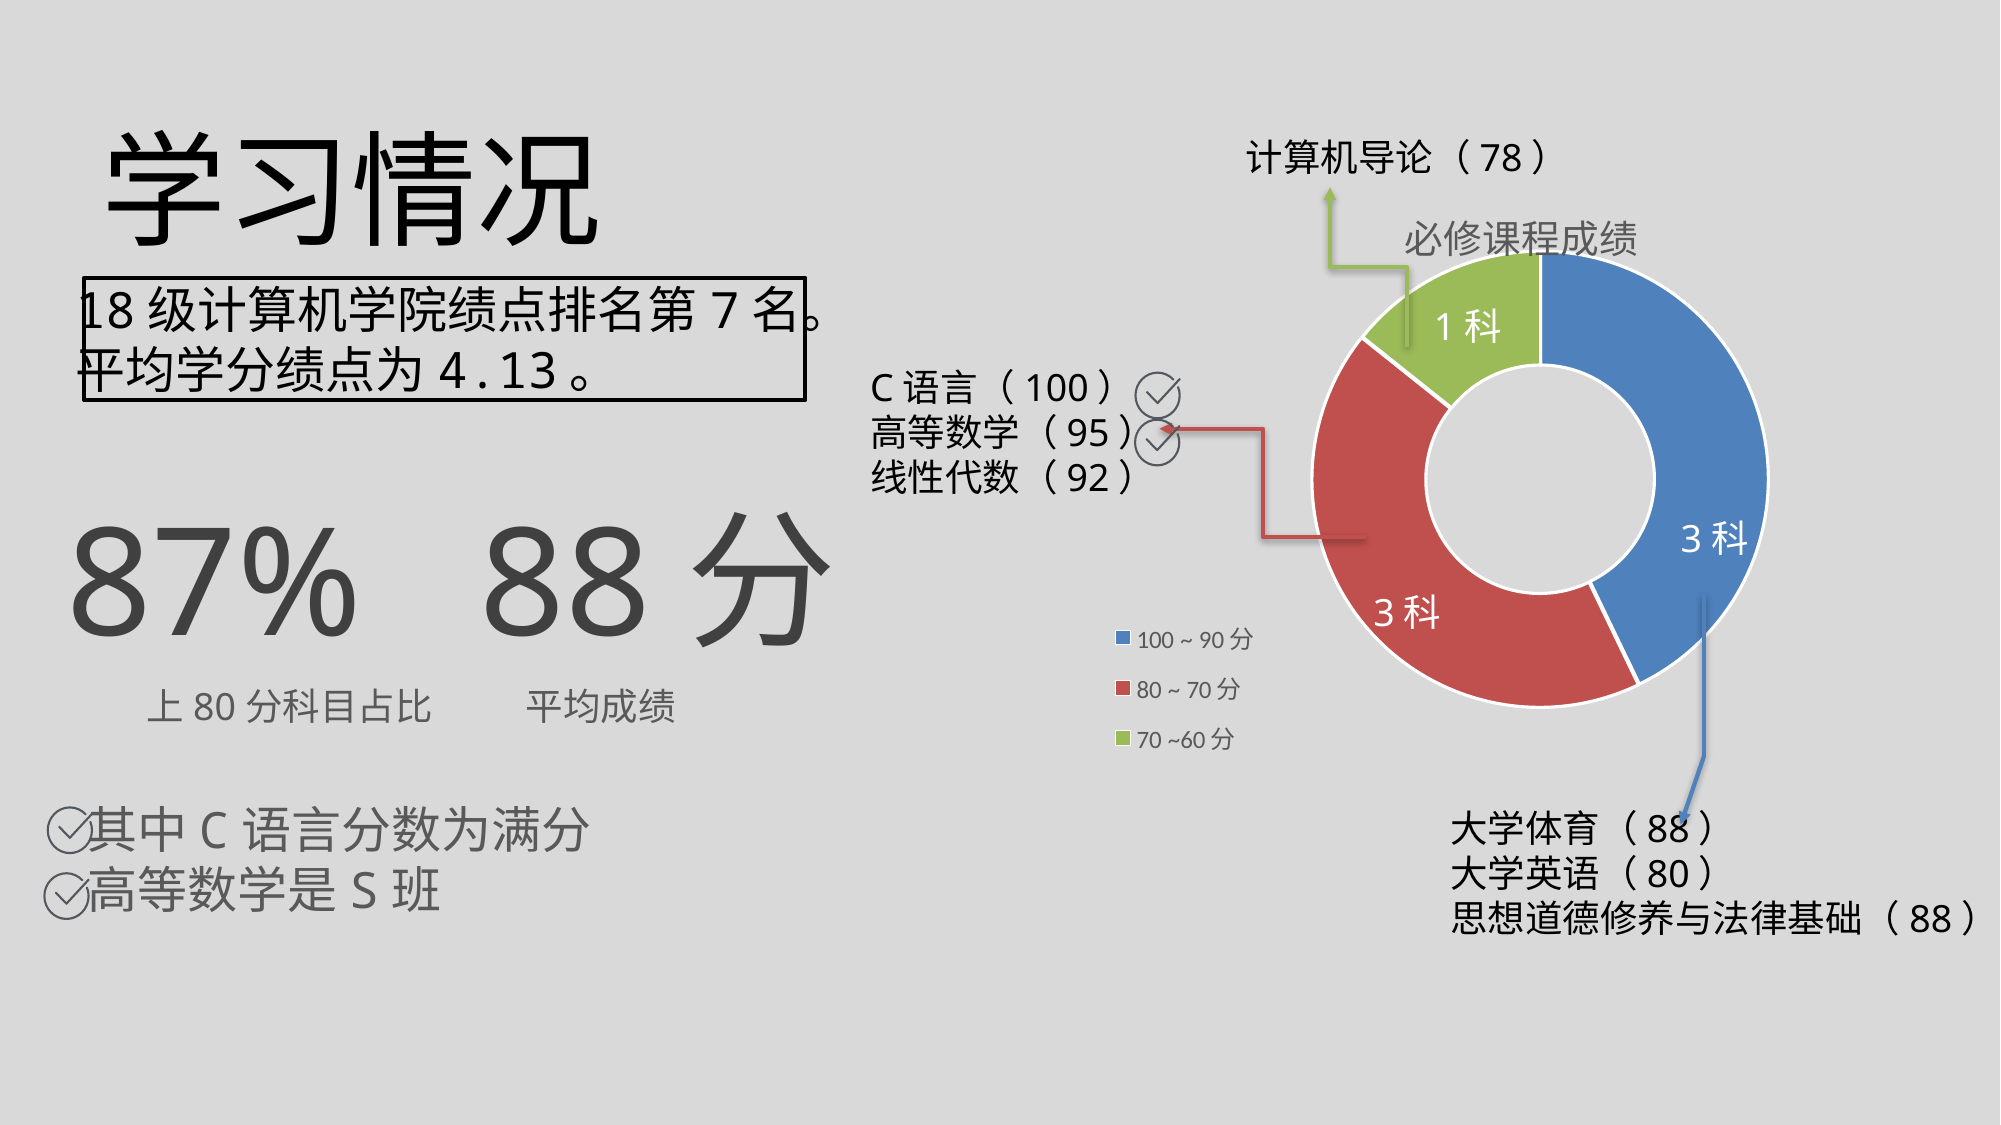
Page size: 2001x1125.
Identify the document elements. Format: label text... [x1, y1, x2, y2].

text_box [1159, 428, 1367, 538]
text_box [1288, 228, 1449, 307]
text_box 大学体育（88） 大学英语（80） 思想道德修养与法律基础（88） [1435, 797, 2000, 993]
text_box 上80分科目占比 平均成绩 [131, 675, 692, 736]
text_box [43, 872, 90, 921]
chart [1054, 175, 1990, 810]
text_box [82, 276, 807, 402]
text_box 其中C语言分数为满分 高等数学是S班 [72, 790, 606, 926]
text_box 18级计算机学院绩点排名第7名。 平均学分绩点为4.13。 [60, 270, 867, 406]
text_box 87% 88分 [51, 478, 852, 674]
text_box 学习情况 [86, 104, 617, 269]
text_box 计算机导论（78） [1230, 126, 1584, 174]
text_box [1680, 756, 1705, 825]
text_box [46, 806, 94, 855]
text_box C语言（100） 高等数学（95） 线性代数（92） [855, 356, 1049, 507]
